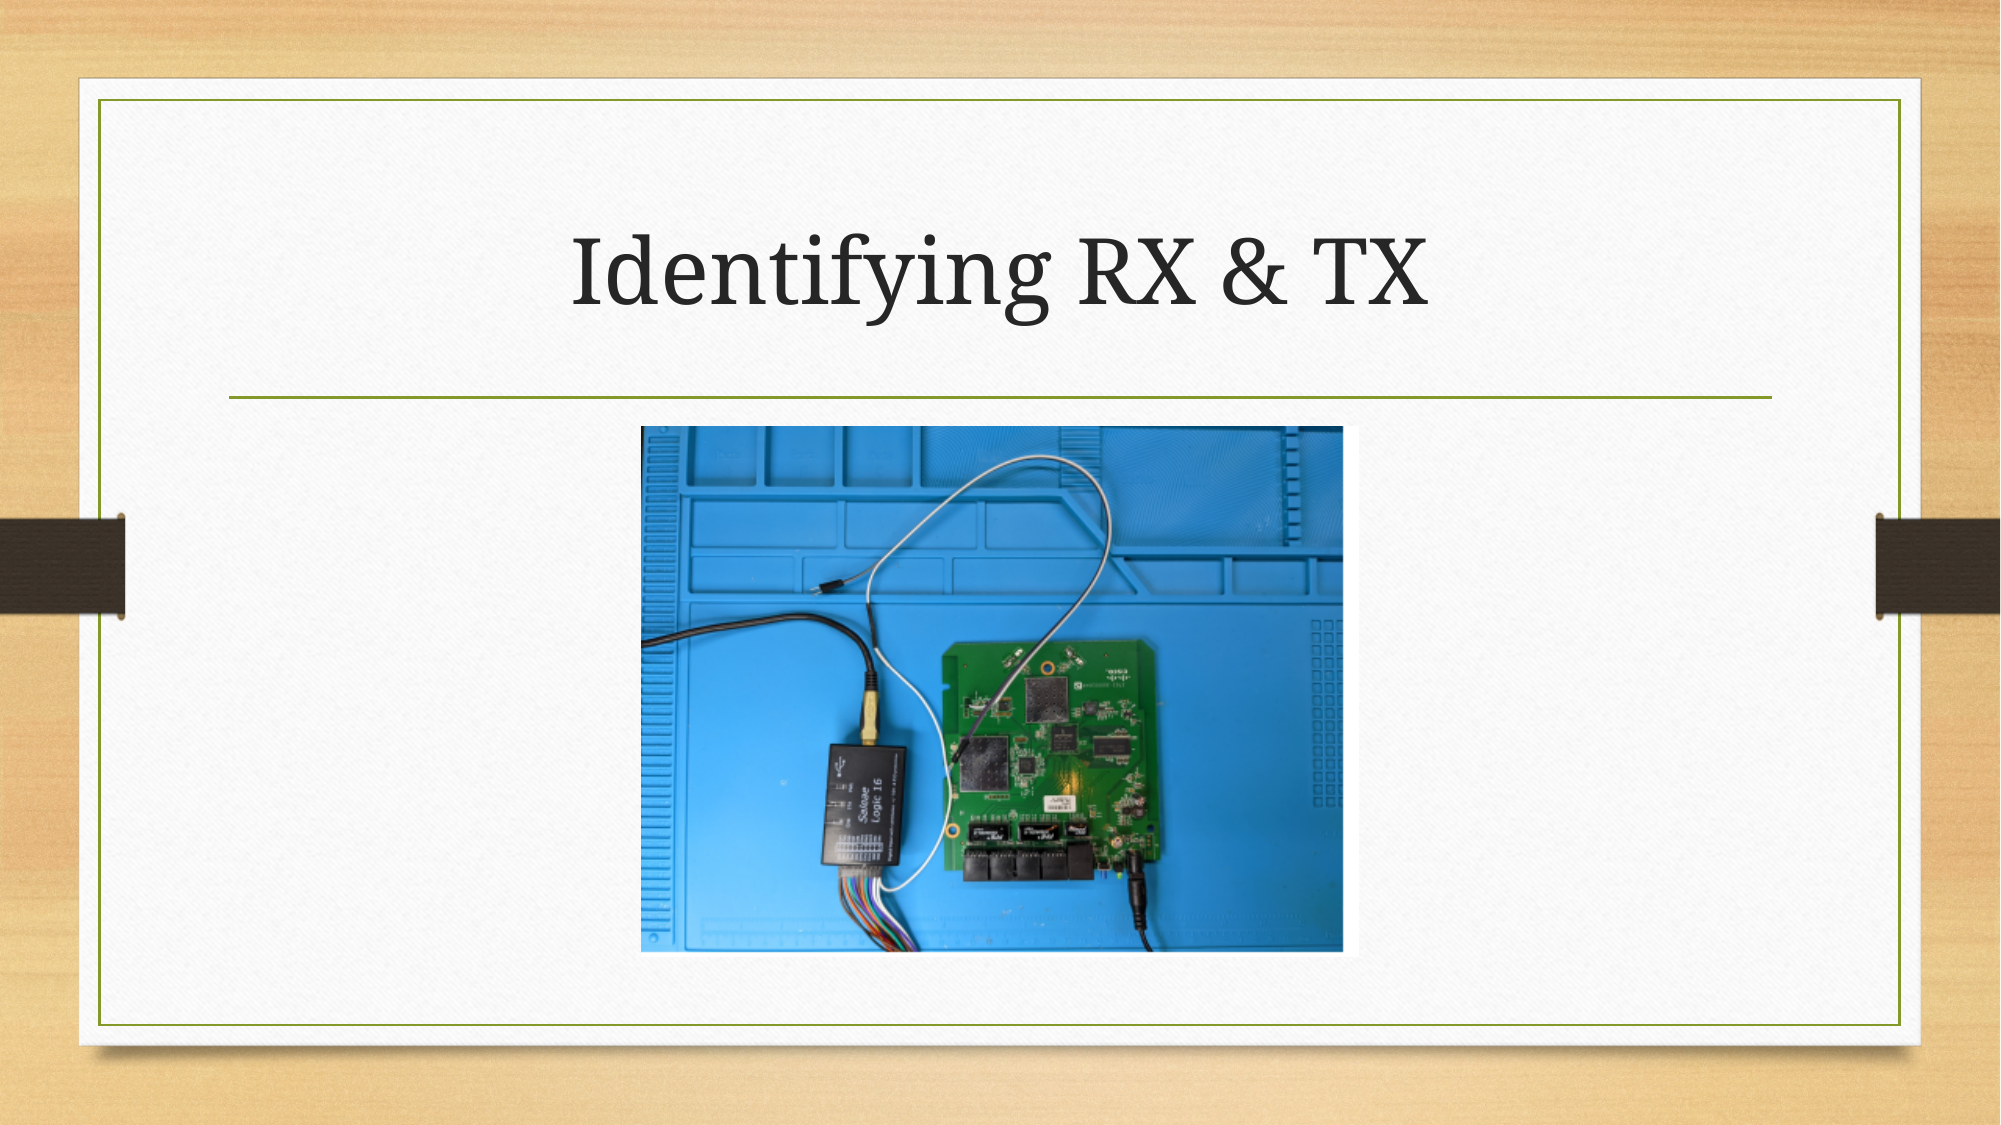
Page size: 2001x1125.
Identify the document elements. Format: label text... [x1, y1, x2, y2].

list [641, 426, 1359, 957]
title Identifying RX & TX [212, 161, 1788, 375]
picture [0, 0, 2001, 1125]
